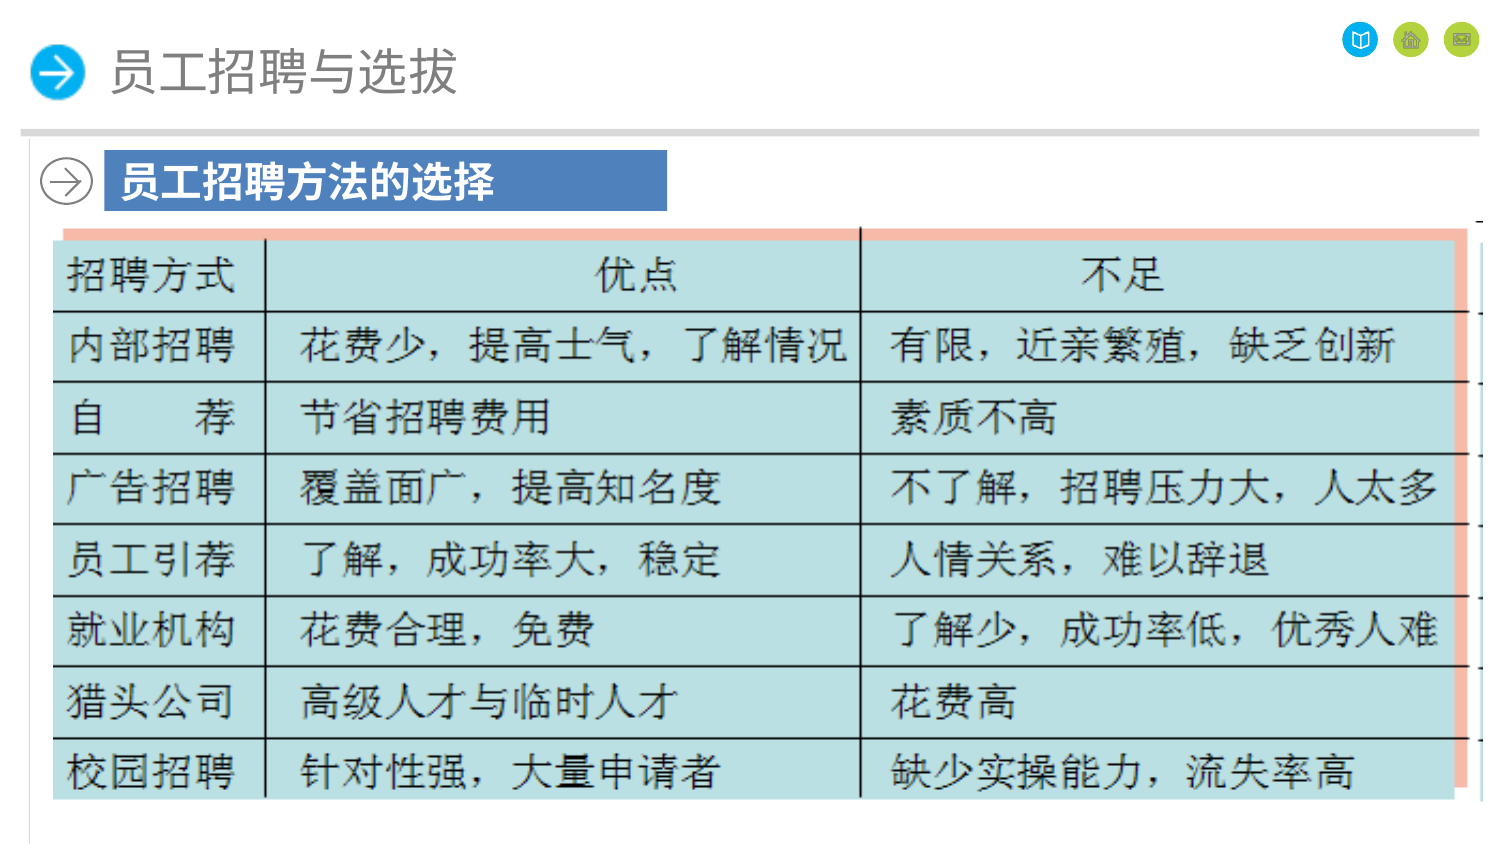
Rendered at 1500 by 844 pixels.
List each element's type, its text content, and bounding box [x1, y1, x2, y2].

text_box [1441, 19, 1482, 60]
text_box [1340, 19, 1380, 60]
picture [1397, 27, 1422, 50]
text_box [18, 127, 1481, 138]
picture [29, 43, 89, 104]
picture [1452, 32, 1472, 47]
text_box 员工招聘与选拔 [93, 33, 474, 108]
picture [52, 220, 1483, 812]
text_box [1394, 19, 1431, 60]
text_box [40, 149, 668, 212]
